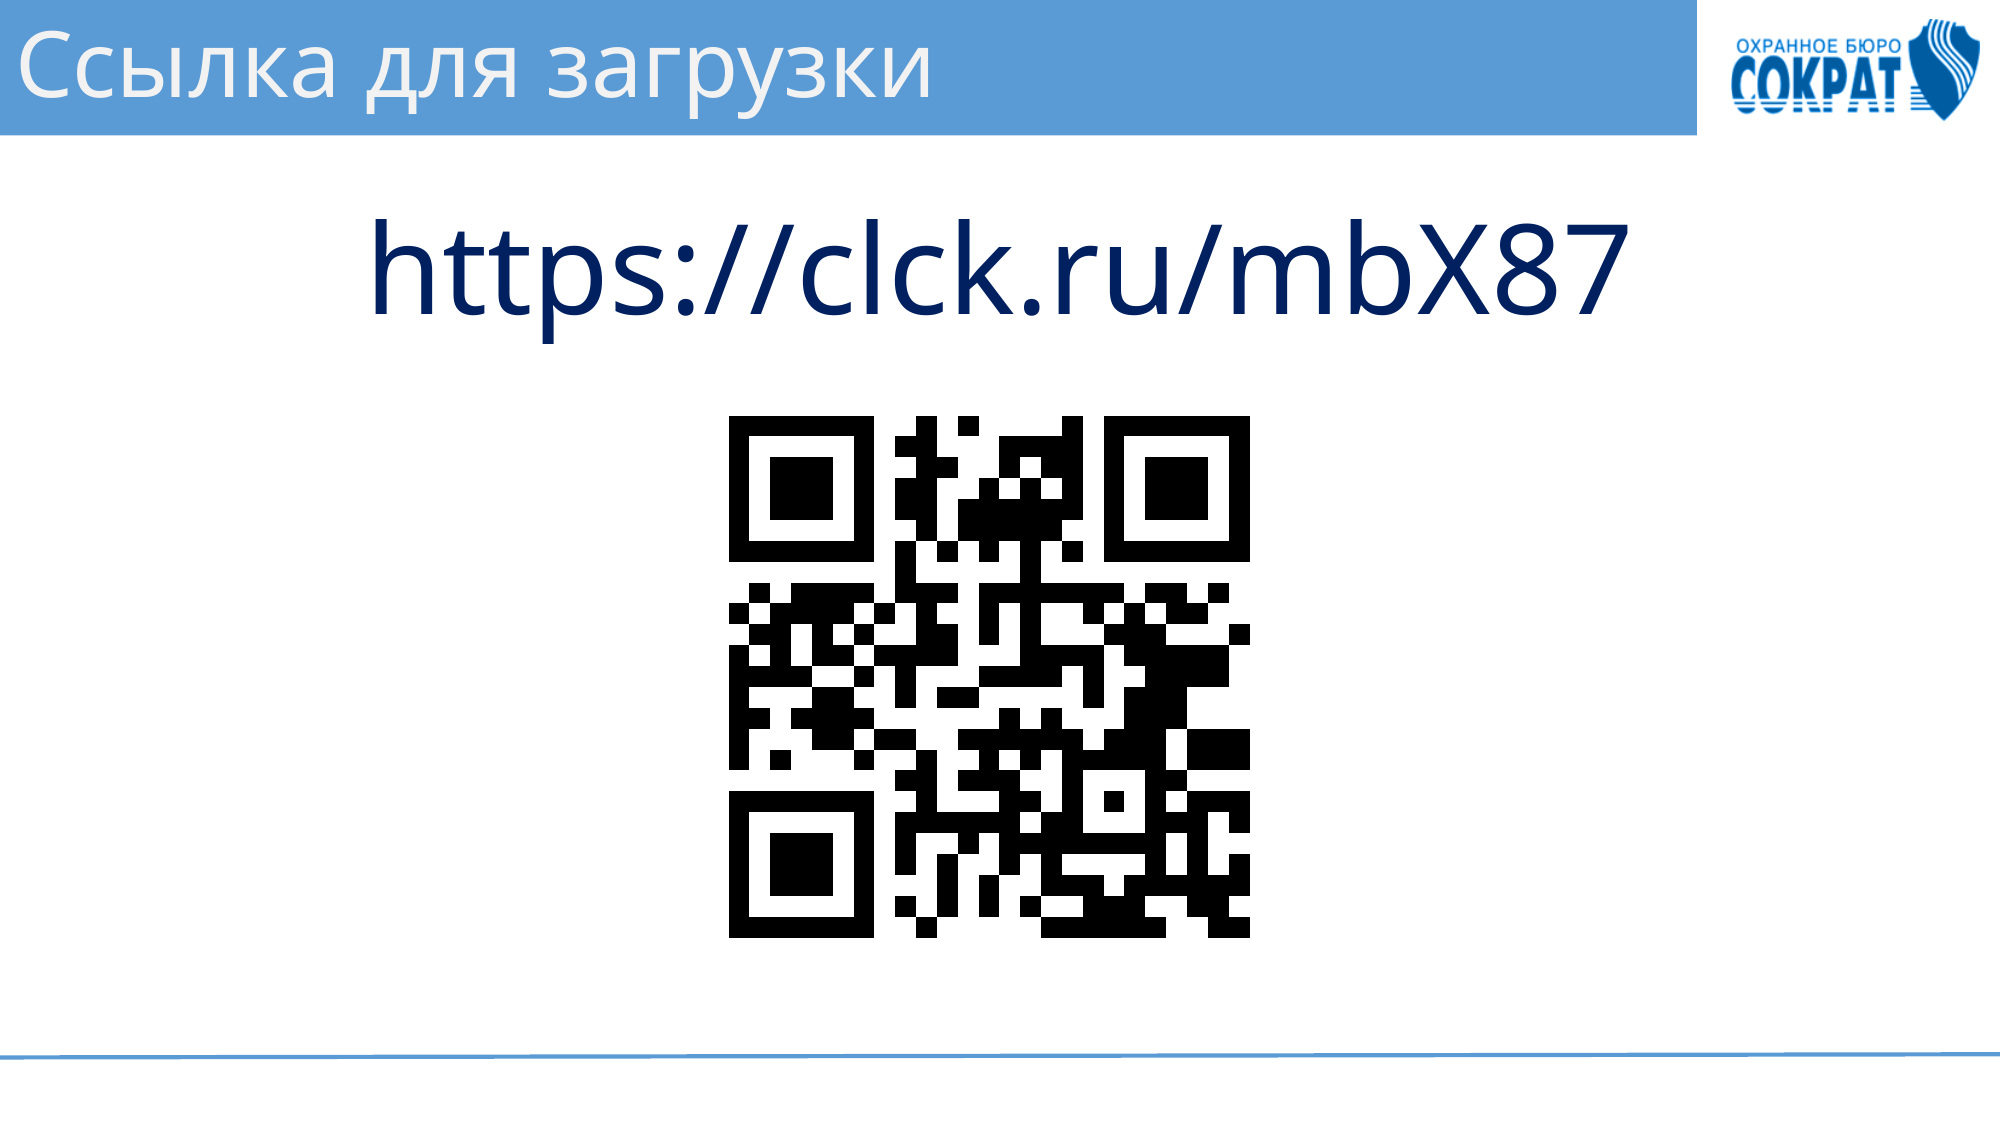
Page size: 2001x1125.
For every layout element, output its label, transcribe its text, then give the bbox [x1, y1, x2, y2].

title Ссылка для загрузки [0, 0, 1697, 136]
picture [1731, 19, 1980, 121]
text_box https://clck.ru/mbX87 [350, 182, 1650, 348]
picture [728, 416, 1251, 938]
